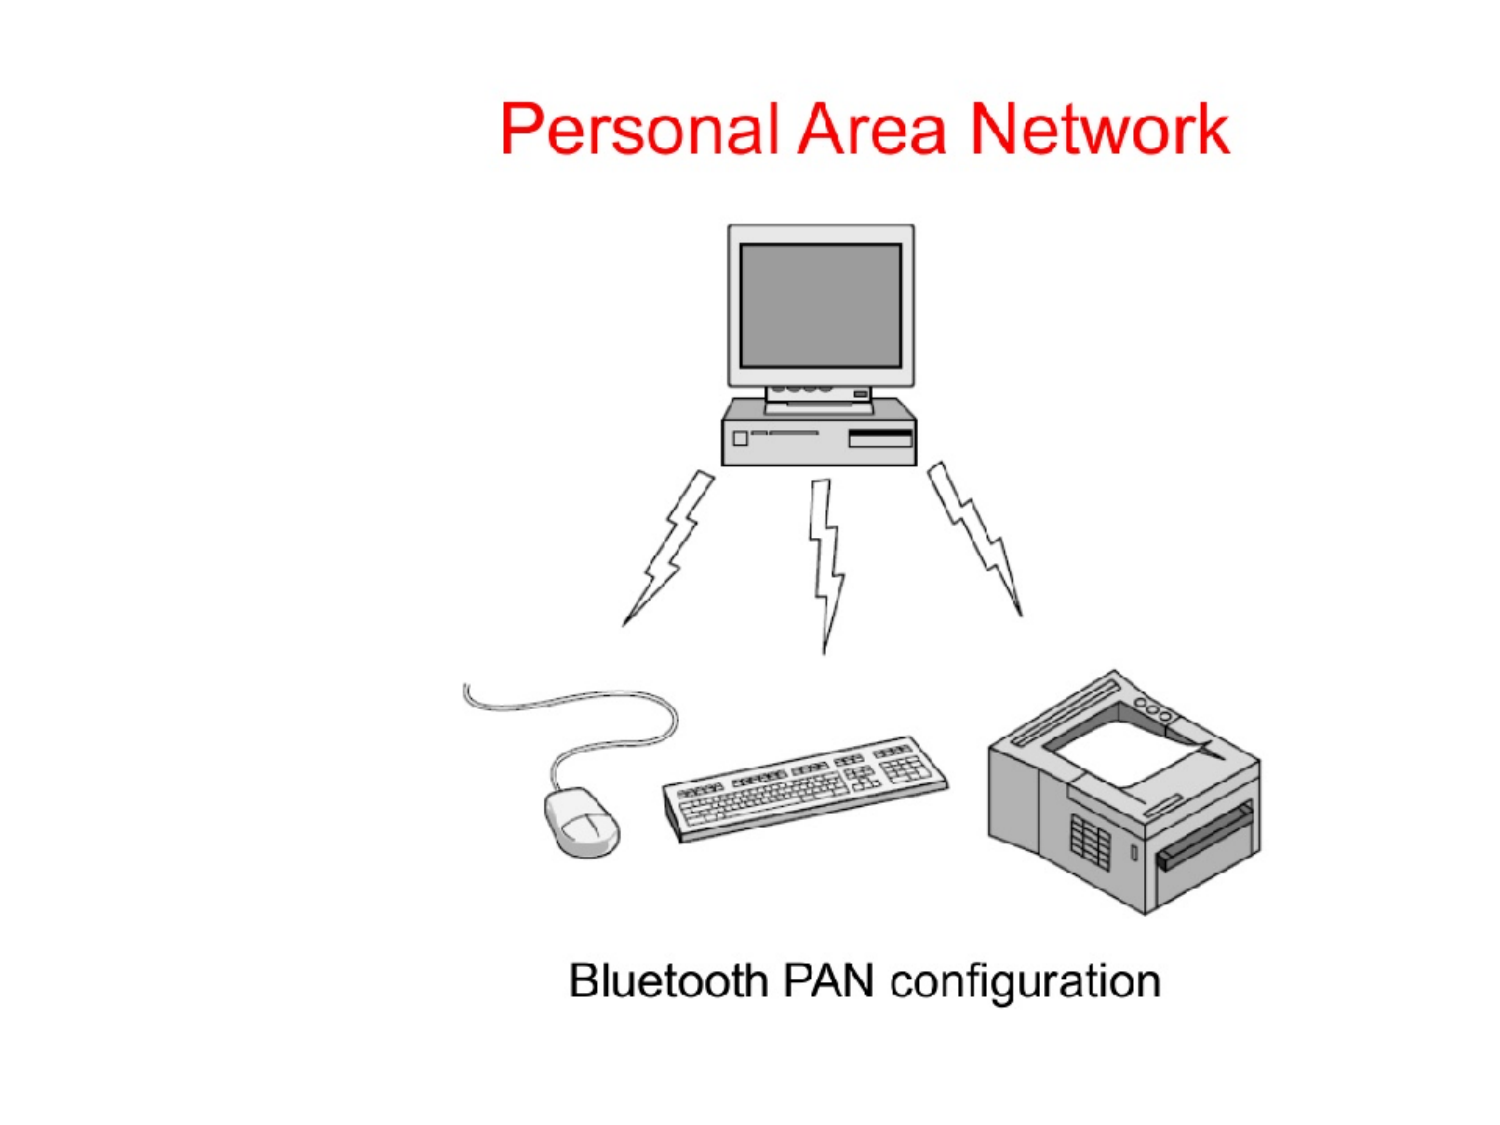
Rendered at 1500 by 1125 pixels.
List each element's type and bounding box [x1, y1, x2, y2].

picture [148, 35, 1351, 1090]
